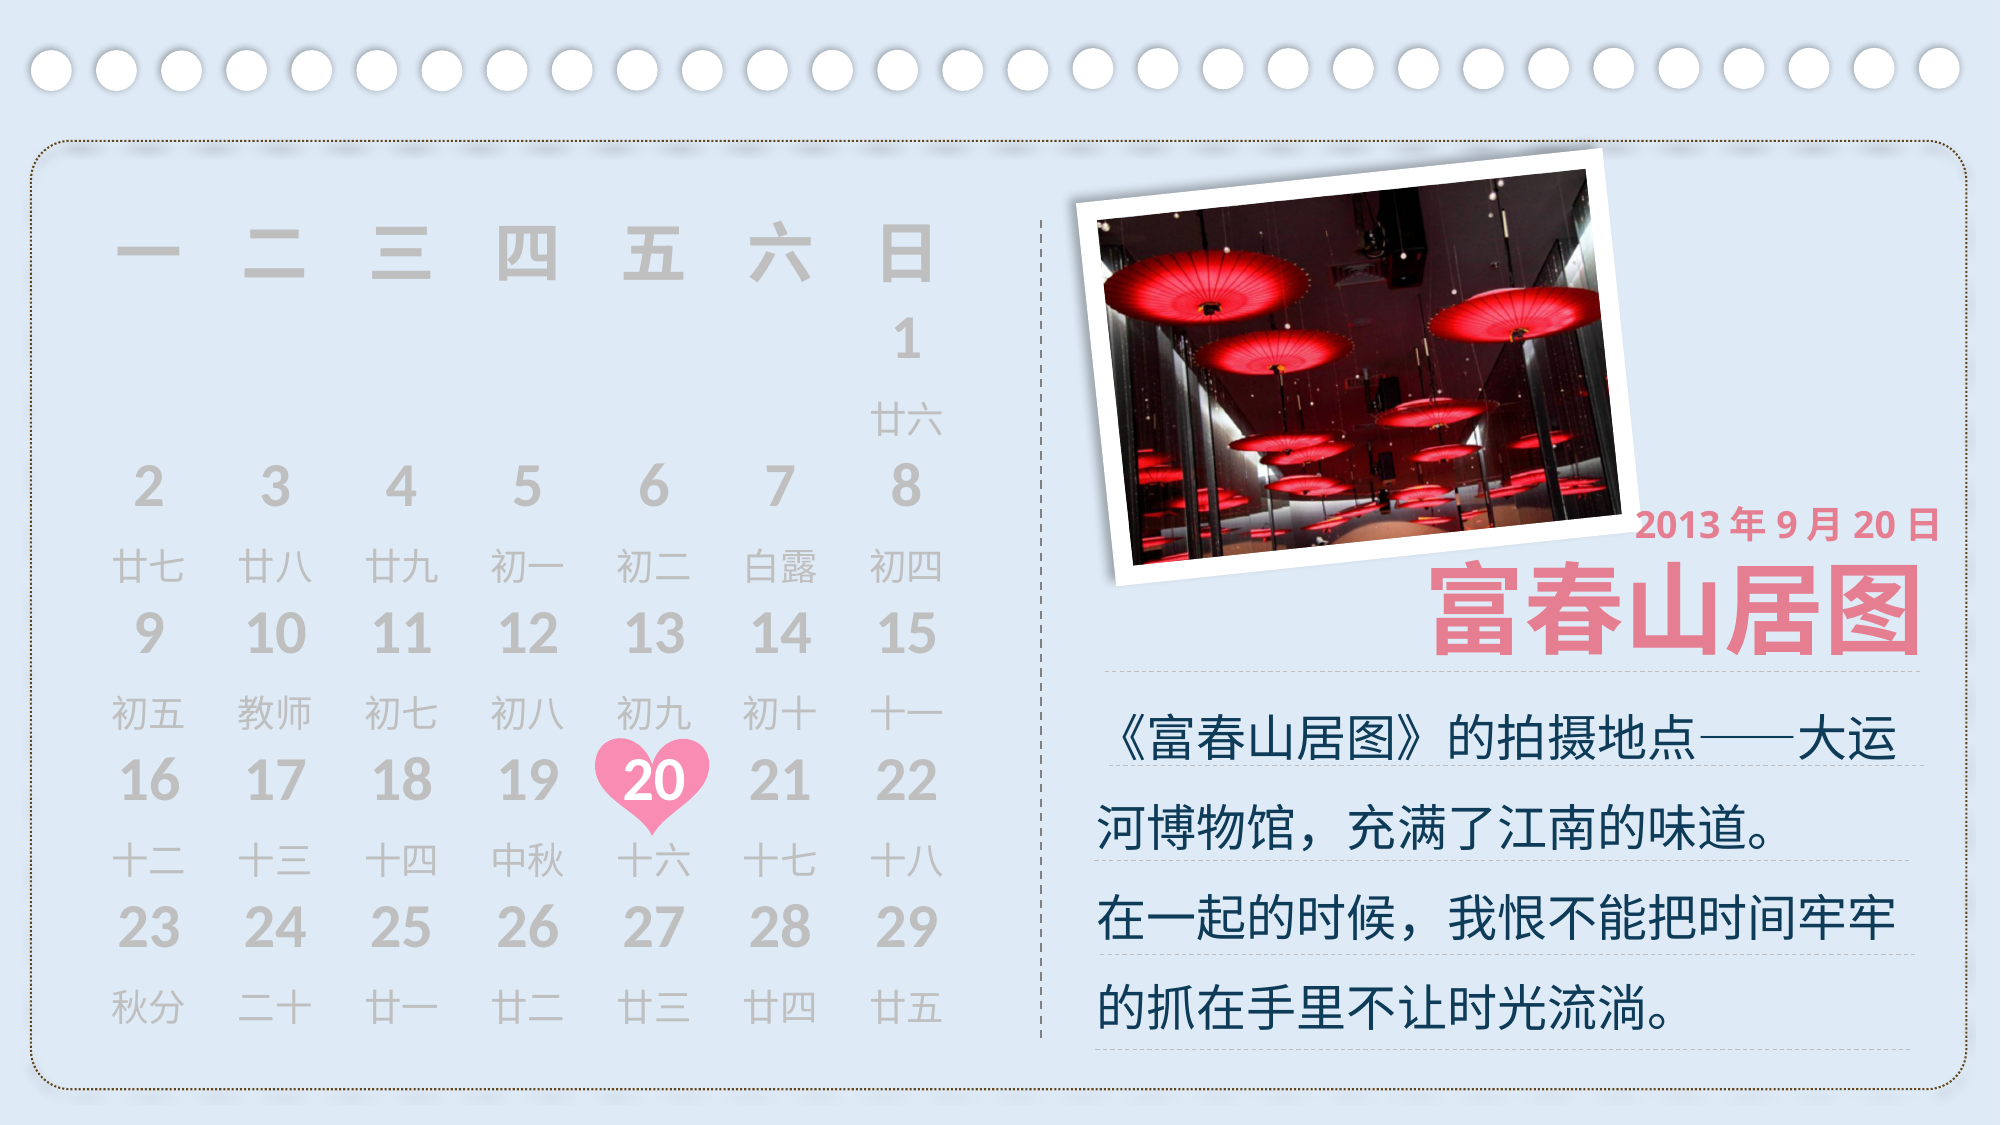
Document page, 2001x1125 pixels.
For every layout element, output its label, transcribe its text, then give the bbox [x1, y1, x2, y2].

text_box [1592, 46, 1636, 90]
text_box [1852, 46, 1896, 90]
text_box [1006, 48, 1050, 92]
text_box [1787, 46, 1831, 90]
text_box [94, 49, 138, 92]
text_box [811, 48, 854, 92]
text_box [1462, 47, 1505, 91]
text_box [680, 49, 724, 92]
text_box [941, 49, 985, 92]
text_box [1136, 47, 1180, 91]
text_box [1722, 47, 1766, 91]
text_box [1657, 46, 1701, 90]
picture [1097, 169, 1620, 565]
text_box 富春山居图 [1313, 538, 1940, 674]
text_box [160, 49, 204, 93]
text_box [1266, 47, 1310, 91]
text_box [225, 49, 269, 92]
text_box [550, 48, 594, 92]
text_box [876, 48, 920, 92]
text_box [1396, 47, 1440, 91]
text_box [615, 48, 659, 92]
text_box [290, 49, 334, 92]
text_box [420, 49, 464, 93]
text_box [485, 49, 529, 92]
text_box 《富春山居图》的拍摄地点——大运河博物馆，充满了江南的味道。 在一起的时候，我恨不能把时间牢牢的抓在手里不让时光流淌。 [1082, 668, 1936, 1044]
text_box [1201, 47, 1245, 91]
text_box [1917, 46, 1961, 90]
text_box [29, 139, 1968, 1091]
text_box [1331, 47, 1375, 91]
text_box [745, 48, 789, 92]
text_box [29, 49, 73, 92]
text_box [1071, 47, 1115, 91]
text_box 2013年9月20日 [1620, 471, 1958, 554]
text_box [355, 49, 399, 92]
text_box [1527, 47, 1571, 91]
